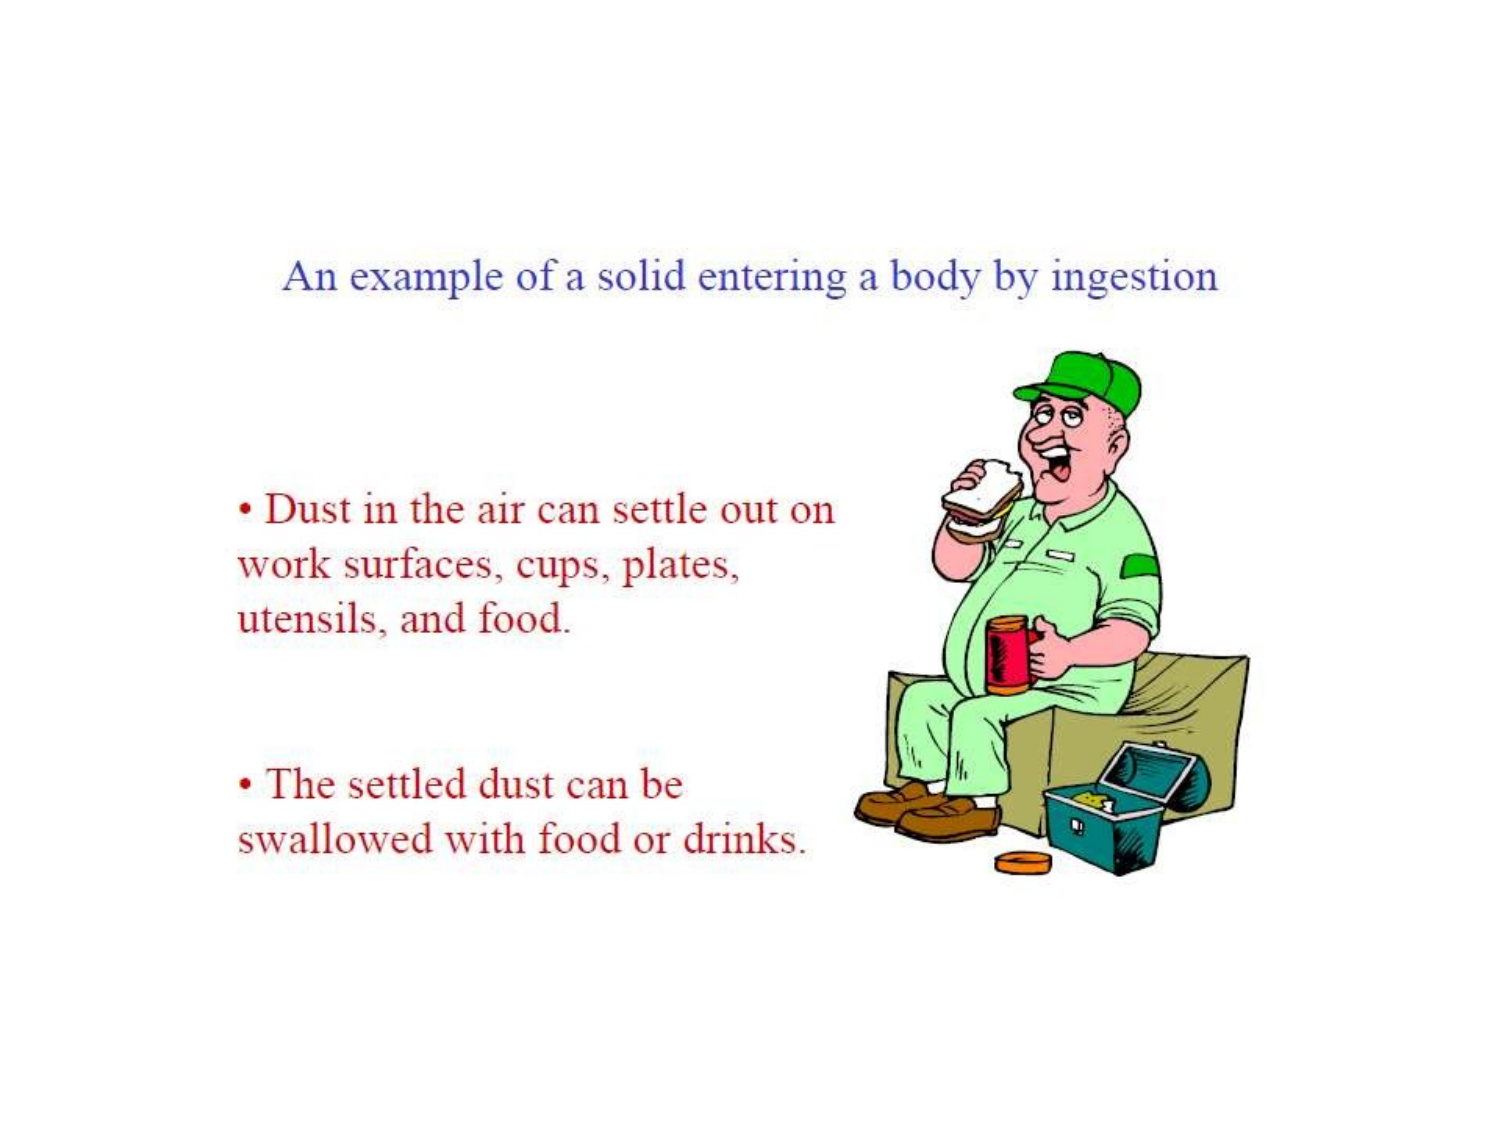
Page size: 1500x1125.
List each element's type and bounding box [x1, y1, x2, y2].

text_box [163, 123, 1337, 1002]
